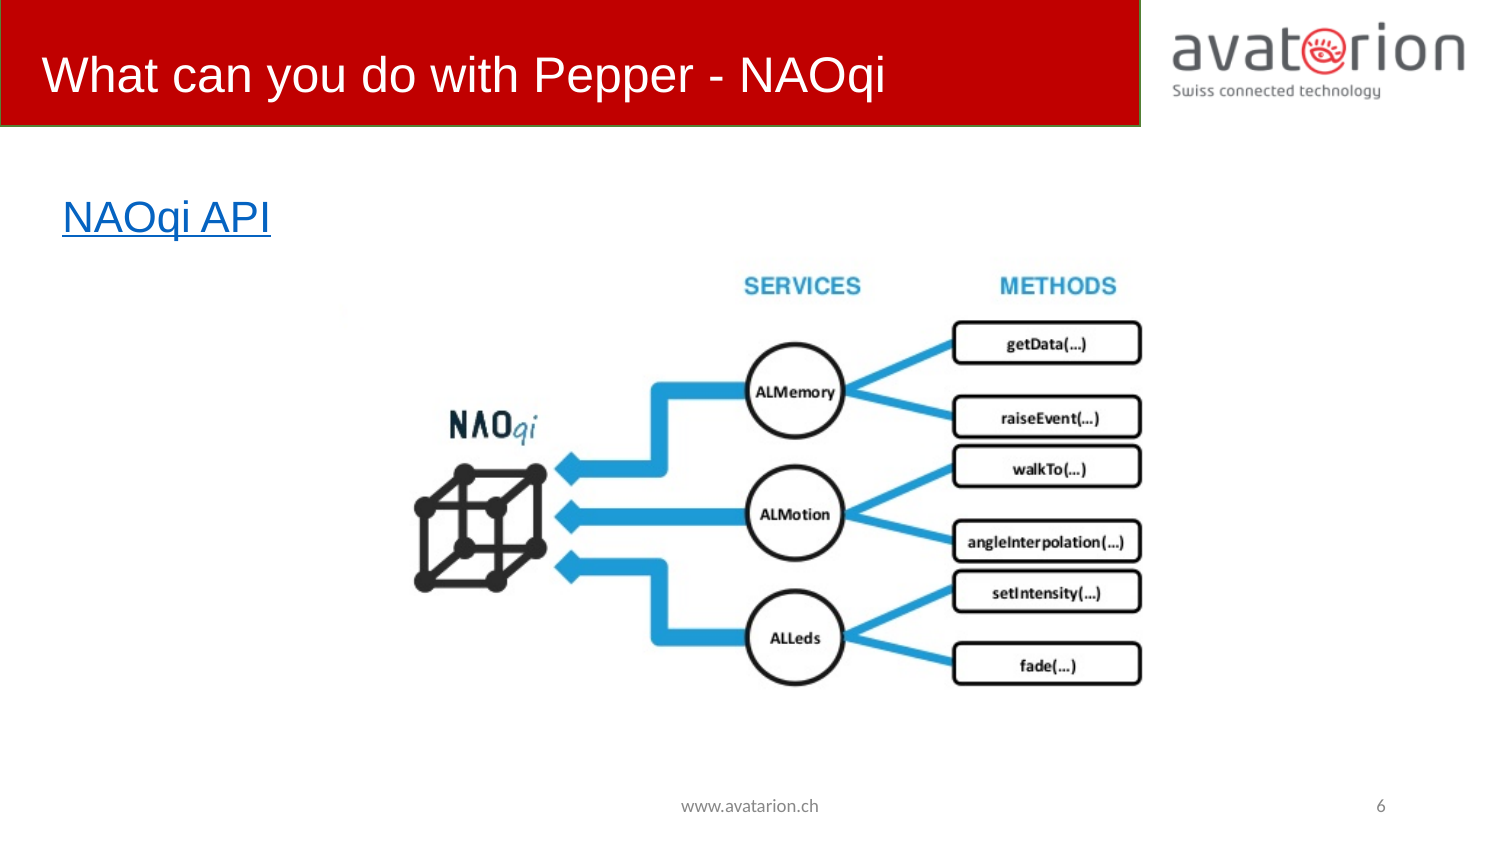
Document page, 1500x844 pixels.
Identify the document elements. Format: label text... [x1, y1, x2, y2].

picture [1160, 17, 1480, 109]
slide_number ‹#› [1059, 782, 1397, 827]
title What can you do with Pepper - NAOqi [30, 18, 1140, 127]
picture [316, 188, 1244, 711]
footer www.avatarion.ch [496, 782, 1004, 827]
list NAOqi API [51, 189, 290, 273]
